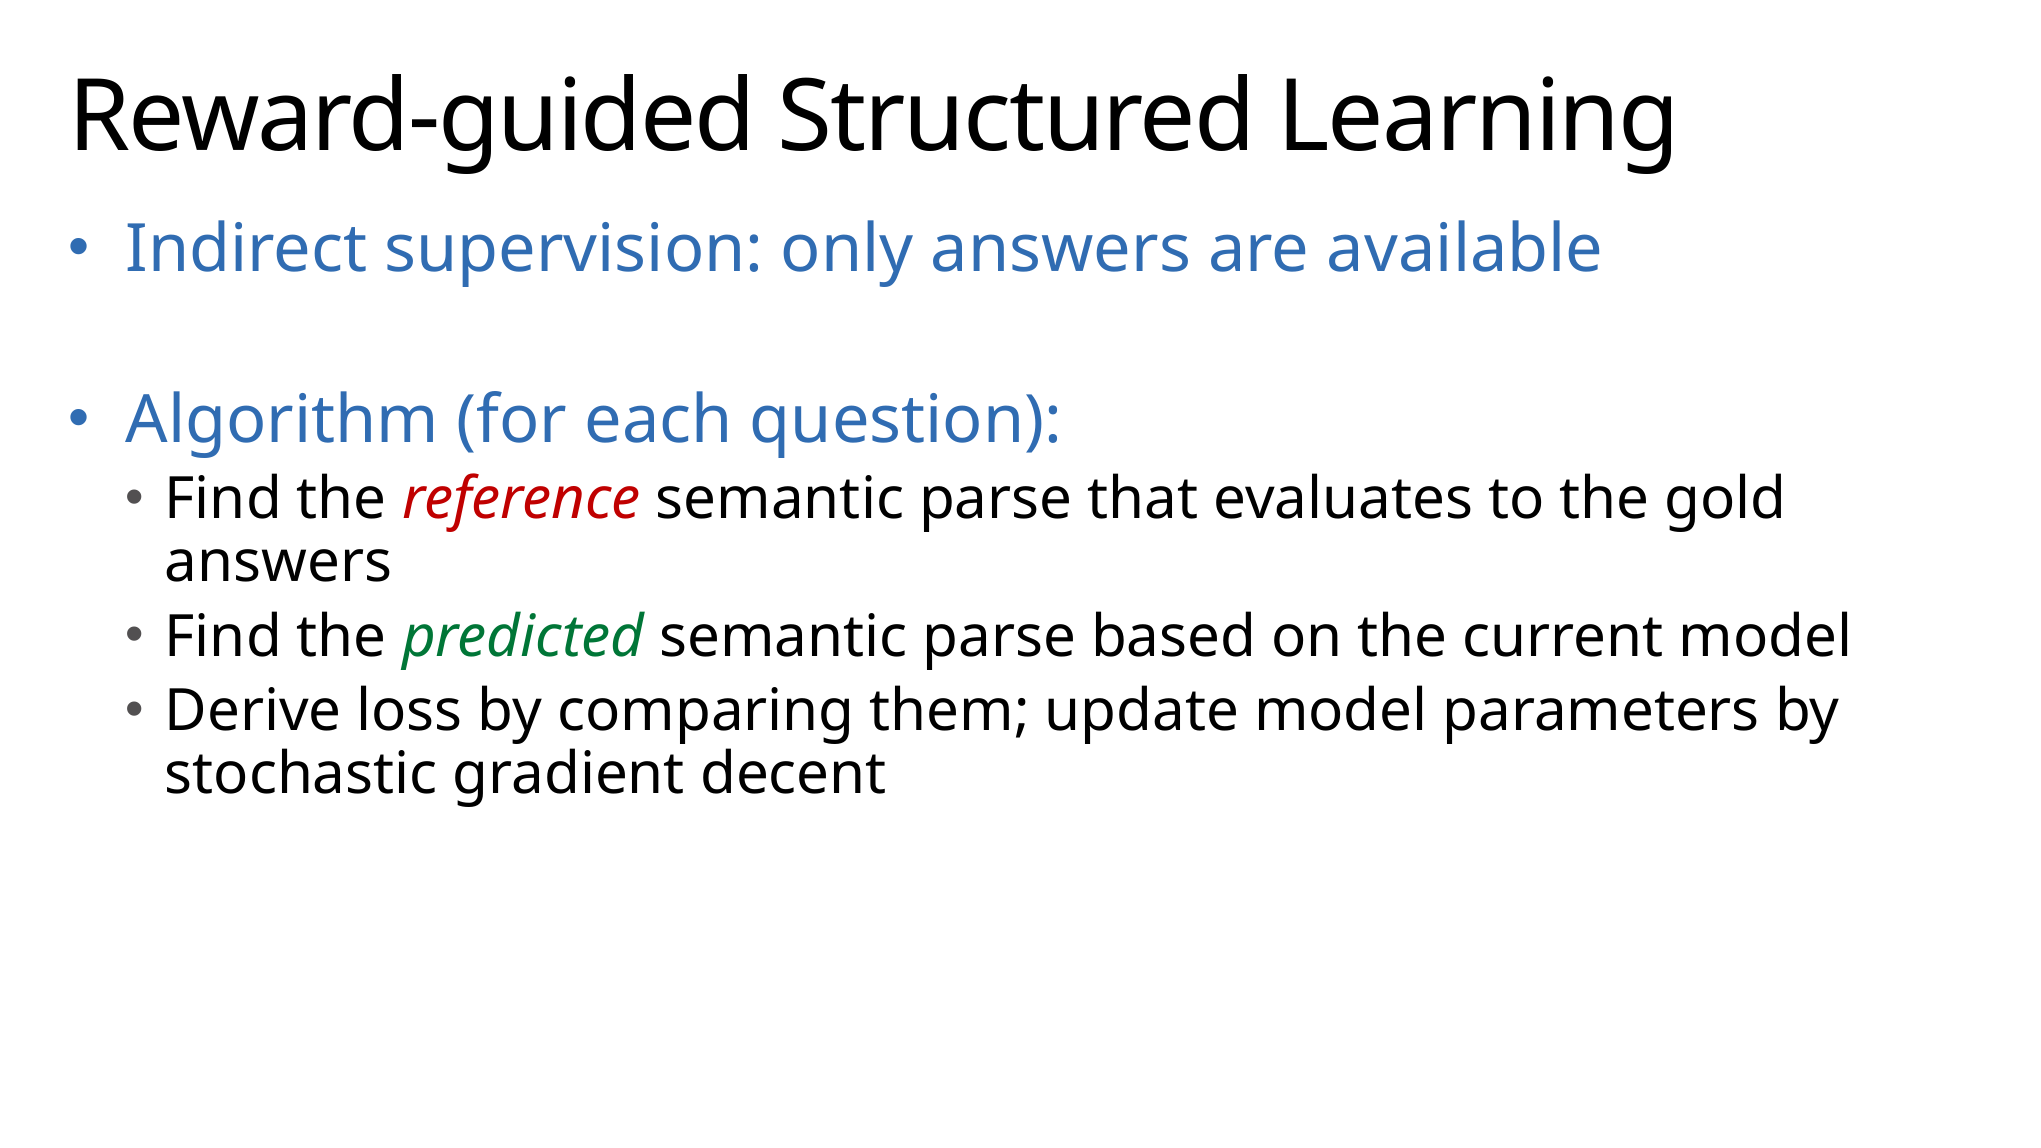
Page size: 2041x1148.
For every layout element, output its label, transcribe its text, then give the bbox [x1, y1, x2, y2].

title Reward-guided Structured Learning [45, 48, 1996, 200]
list Indirect supervision: only answers are available Algorithm (for each question): Find the reference semantic parse that evaluates to the gold answers Find the predicted semantic parse based on the current model Derive loss by comparing them; update model parameters by stochastic gradient decent [45, 200, 1996, 777]
